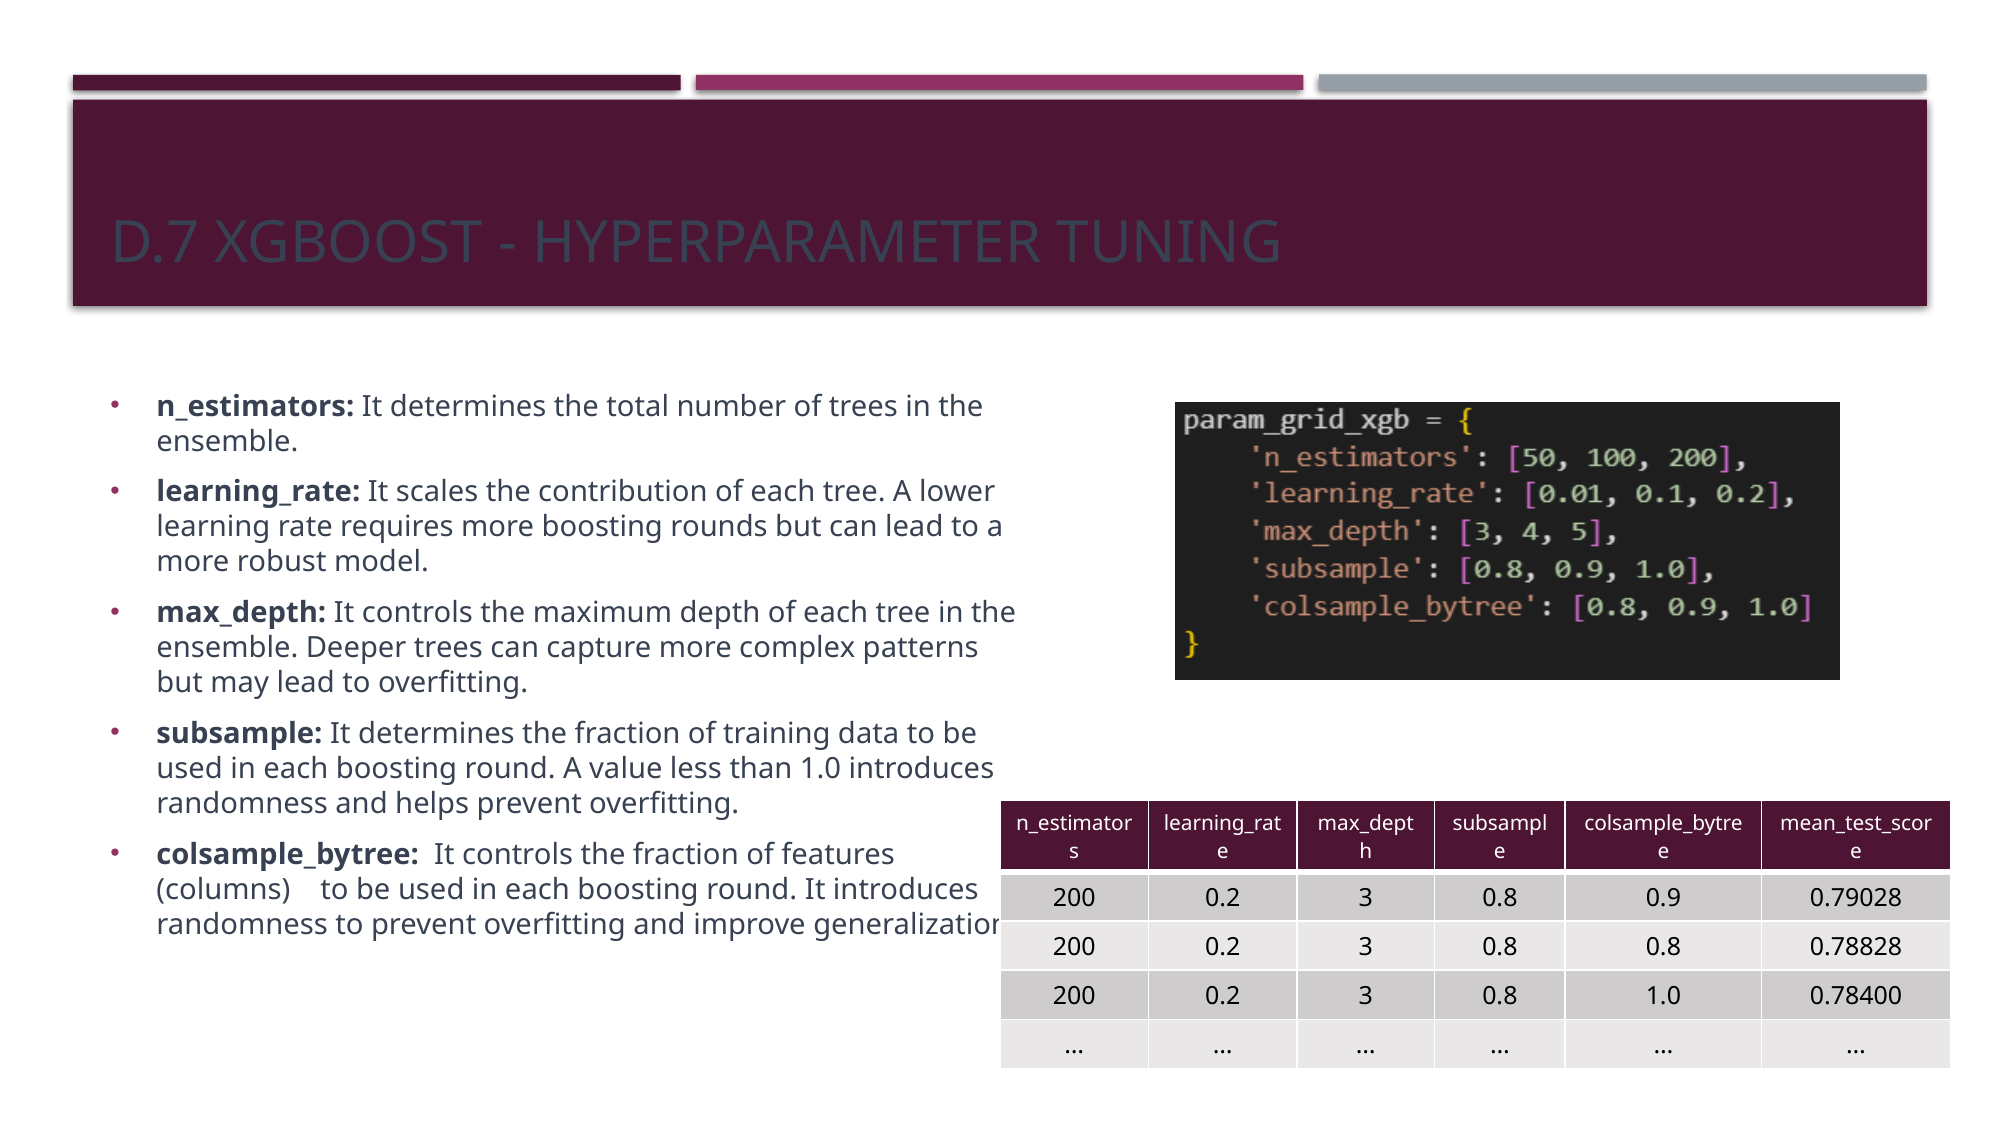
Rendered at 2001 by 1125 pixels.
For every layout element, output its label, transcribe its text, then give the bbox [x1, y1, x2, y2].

table_cell 0.8 [1435, 875, 1564, 920]
table_cell 0.8 [1566, 922, 1761, 969]
table_cell 0.2 [1149, 971, 1296, 1019]
table_header colsample_bytree [1566, 801, 1761, 869]
table_cell … [1149, 1020, 1296, 1068]
table_cell 0.79028 [1762, 875, 1950, 920]
table_cell 0.78828 [1762, 922, 1950, 969]
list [1175, 402, 1841, 680]
table_cell 200 [1001, 971, 1148, 1019]
table_cell 0.2 [1149, 875, 1296, 920]
table_cell 200 [1001, 922, 1148, 969]
table_cell 3 [1298, 971, 1434, 1019]
table_cell … [1762, 1020, 1950, 1068]
table_cell 0.2 [1149, 922, 1296, 969]
table_cell … [1001, 1020, 1148, 1068]
table_cell 200 [1001, 875, 1148, 920]
table_header max_depth [1298, 801, 1434, 869]
title d.7 XGBoost - Hyperparameter Tuning [95, 119, 1905, 282]
table_cell … [1435, 1020, 1564, 1068]
table_cell 0.8 [1435, 971, 1564, 1019]
table_header mean_test_score [1762, 801, 1950, 869]
table_cell 0.78400 [1762, 971, 1950, 1019]
table_cell 1.0 [1566, 971, 1761, 1019]
table_cell 0.9 [1566, 875, 1761, 920]
table_cell … [1566, 1020, 1761, 1068]
list n_estimators: It determines the total number of trees in the ensemble. learning_rate: It scales the contribution of each tree. A lower learning rate requires more boosting rounds but can lead to a more robust model. max_depth: It controls the maximum depth of each tree in the ensemble. Deeper trees can capture more complex patterns but may lead to overfitting. subsample: It determines the fraction of training data to be used in each boosting round. A value less than 1.0 introduces randomness and helps prevent overfitting. colsample_bytree: It controls the fraction of features (columns) to be used in each boosting round. It introduces randomness to prevent overfitting and improve generalization. [95, 365, 1034, 962]
table_cell 0.8 [1435, 922, 1564, 969]
table_cell … [1298, 1020, 1434, 1068]
table_header subsample [1435, 801, 1564, 869]
table_cell 3 [1298, 922, 1434, 969]
table_header n_estimators [1001, 801, 1148, 869]
table_header learning_rate [1149, 801, 1296, 869]
table_cell 3 [1298, 875, 1434, 920]
